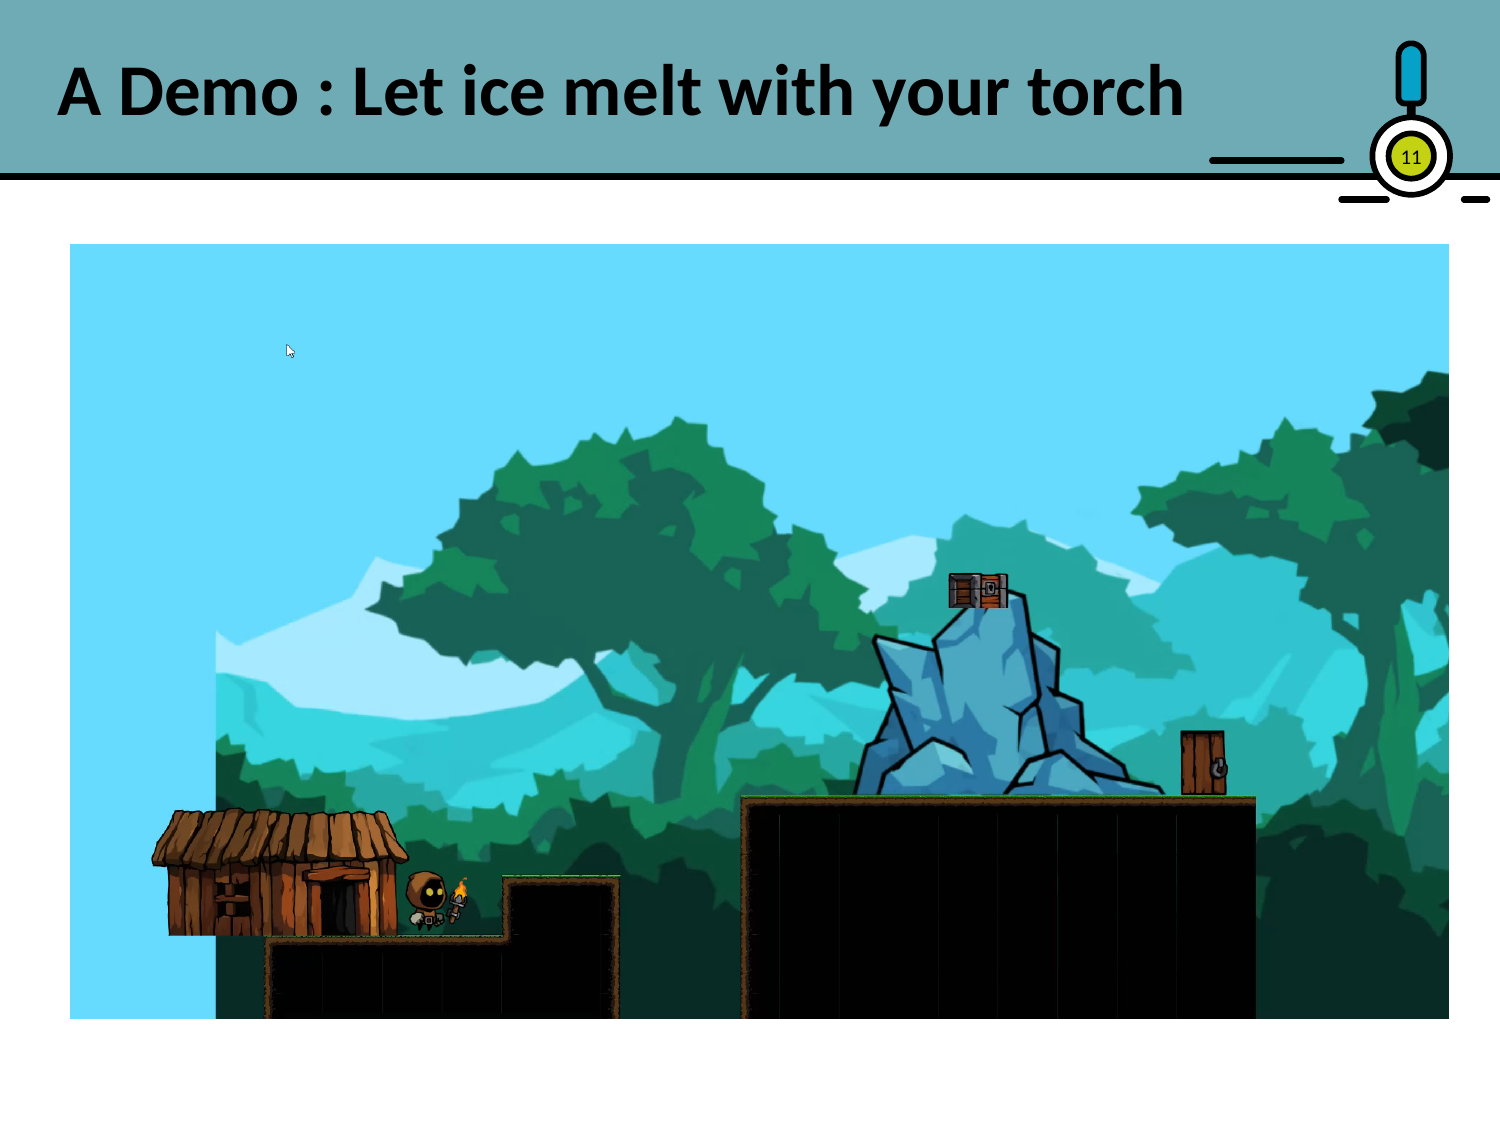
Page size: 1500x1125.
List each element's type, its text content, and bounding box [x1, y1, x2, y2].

list A Demo : Let ice melt with your torch [57, 42, 1211, 681]
slide_number 11 [1372, 143, 1450, 174]
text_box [69, 243, 1451, 1020]
